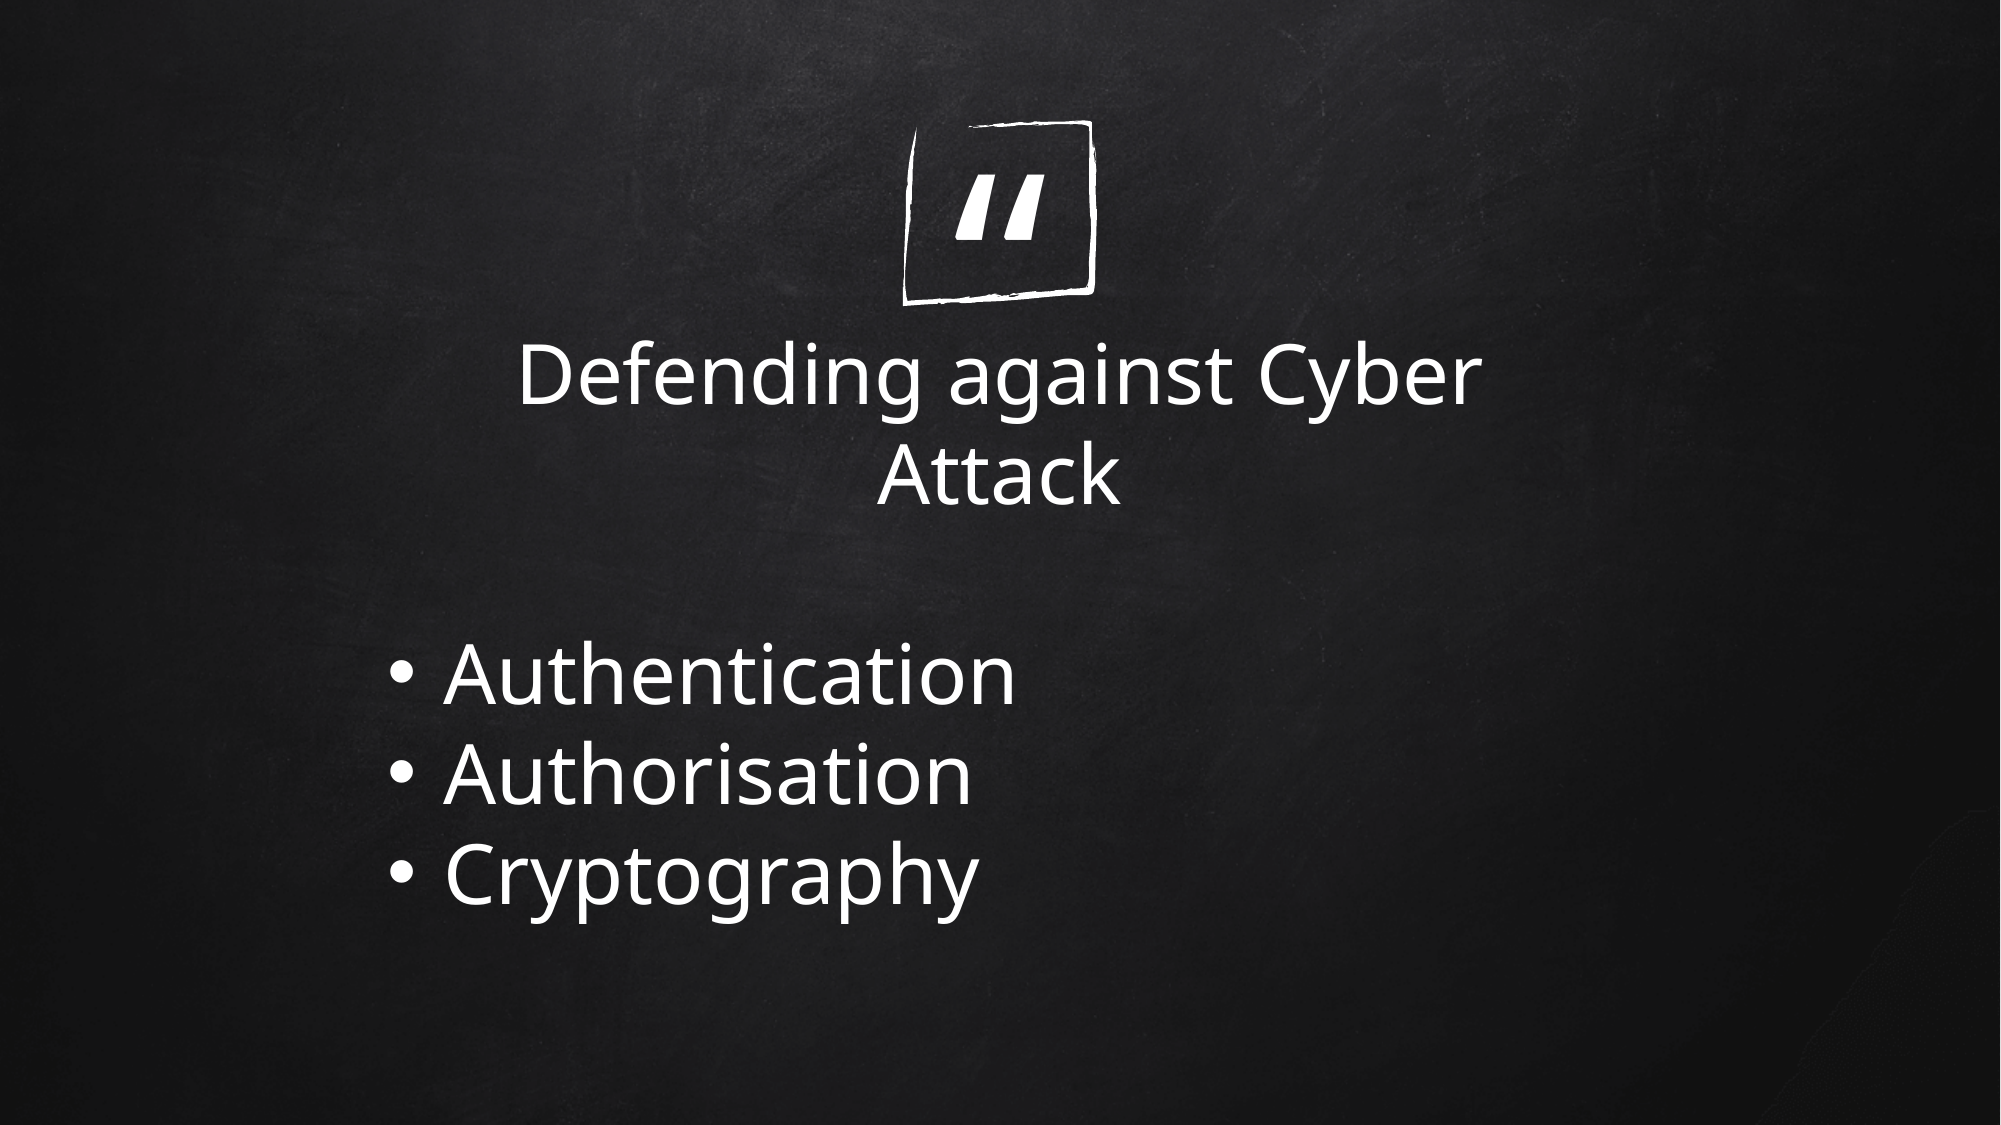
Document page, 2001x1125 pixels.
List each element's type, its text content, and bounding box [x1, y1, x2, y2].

list Defending against Cyber Attack Authentication Authorisation Cryptography [372, 306, 1628, 875]
picture [0, 0, 2001, 1125]
